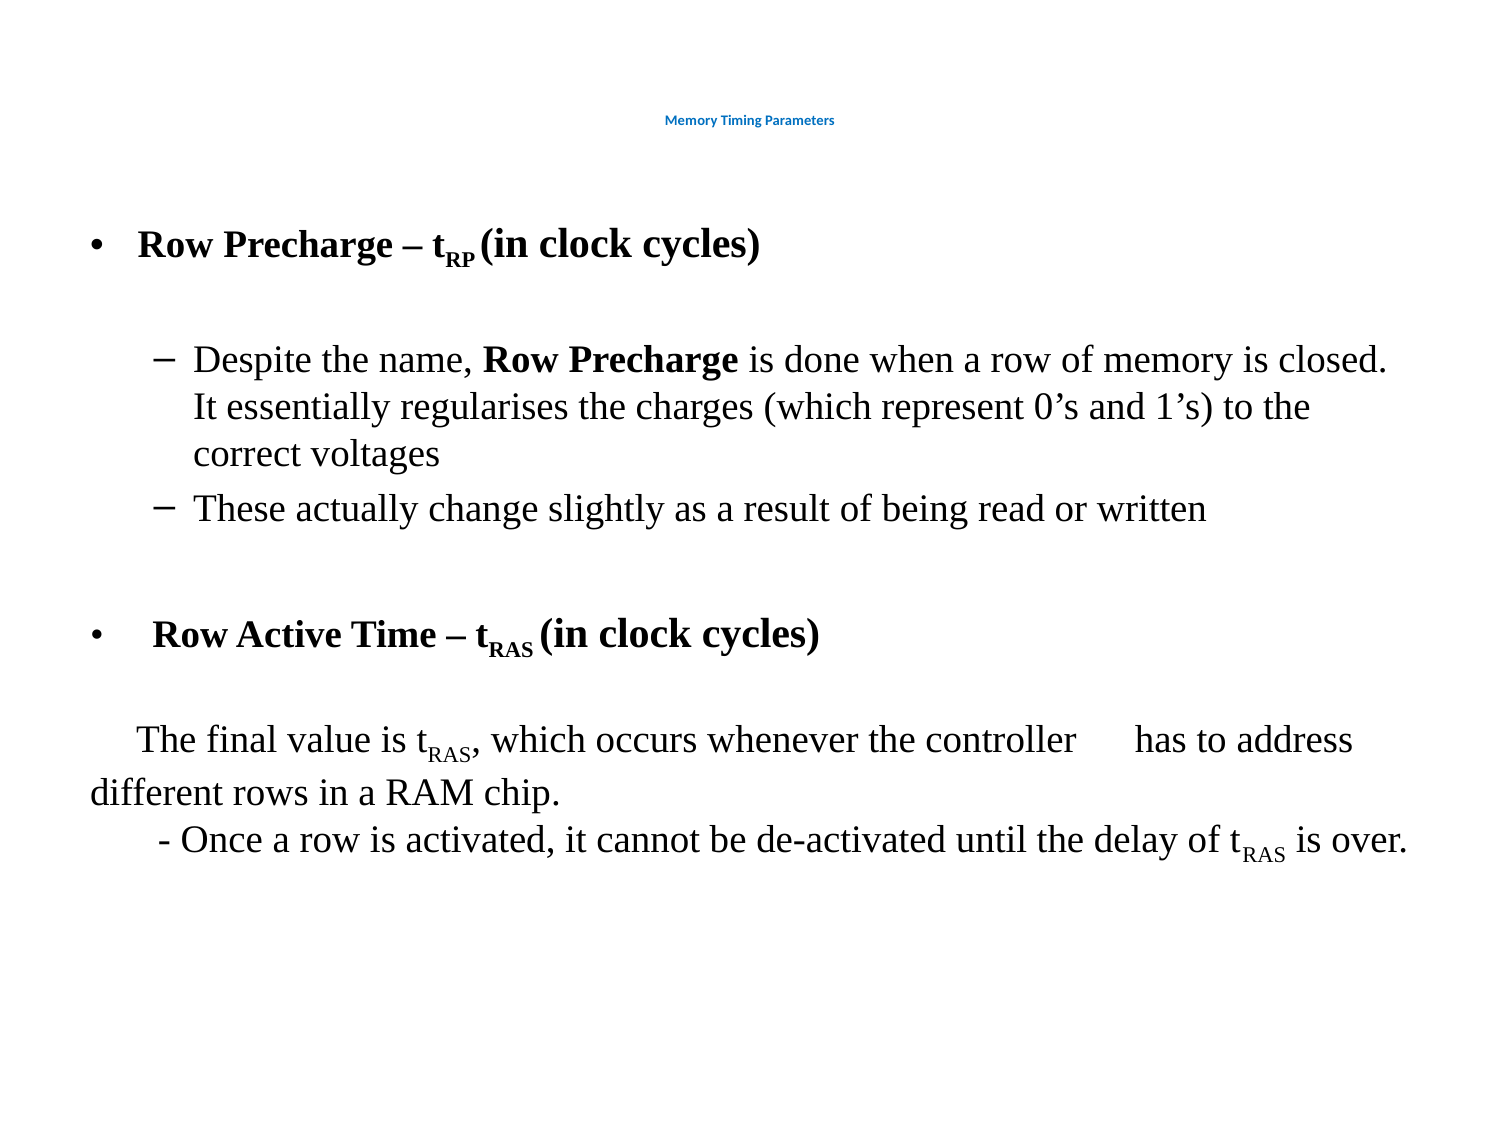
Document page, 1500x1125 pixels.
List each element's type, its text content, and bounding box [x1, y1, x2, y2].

list Row Precharge – tRP (in clock cycles) Despite the name, Row Precharge is done when a row of memory is closed. It essentially regularises the charges (which represent 0’s and 1’s) to the correct voltages These actually change slightly as a result of being read or written • Row Active Time – tRAS (in clock cycles) The final value is tRAS, which occurs whenever the controller has to address different rows in a RAM chip. - Once a row is activated, it cannot be de-activated until the delay of tRAS is over. [75, 208, 1425, 1005]
title Memory Timing Parameters [75, 101, 1425, 173]
